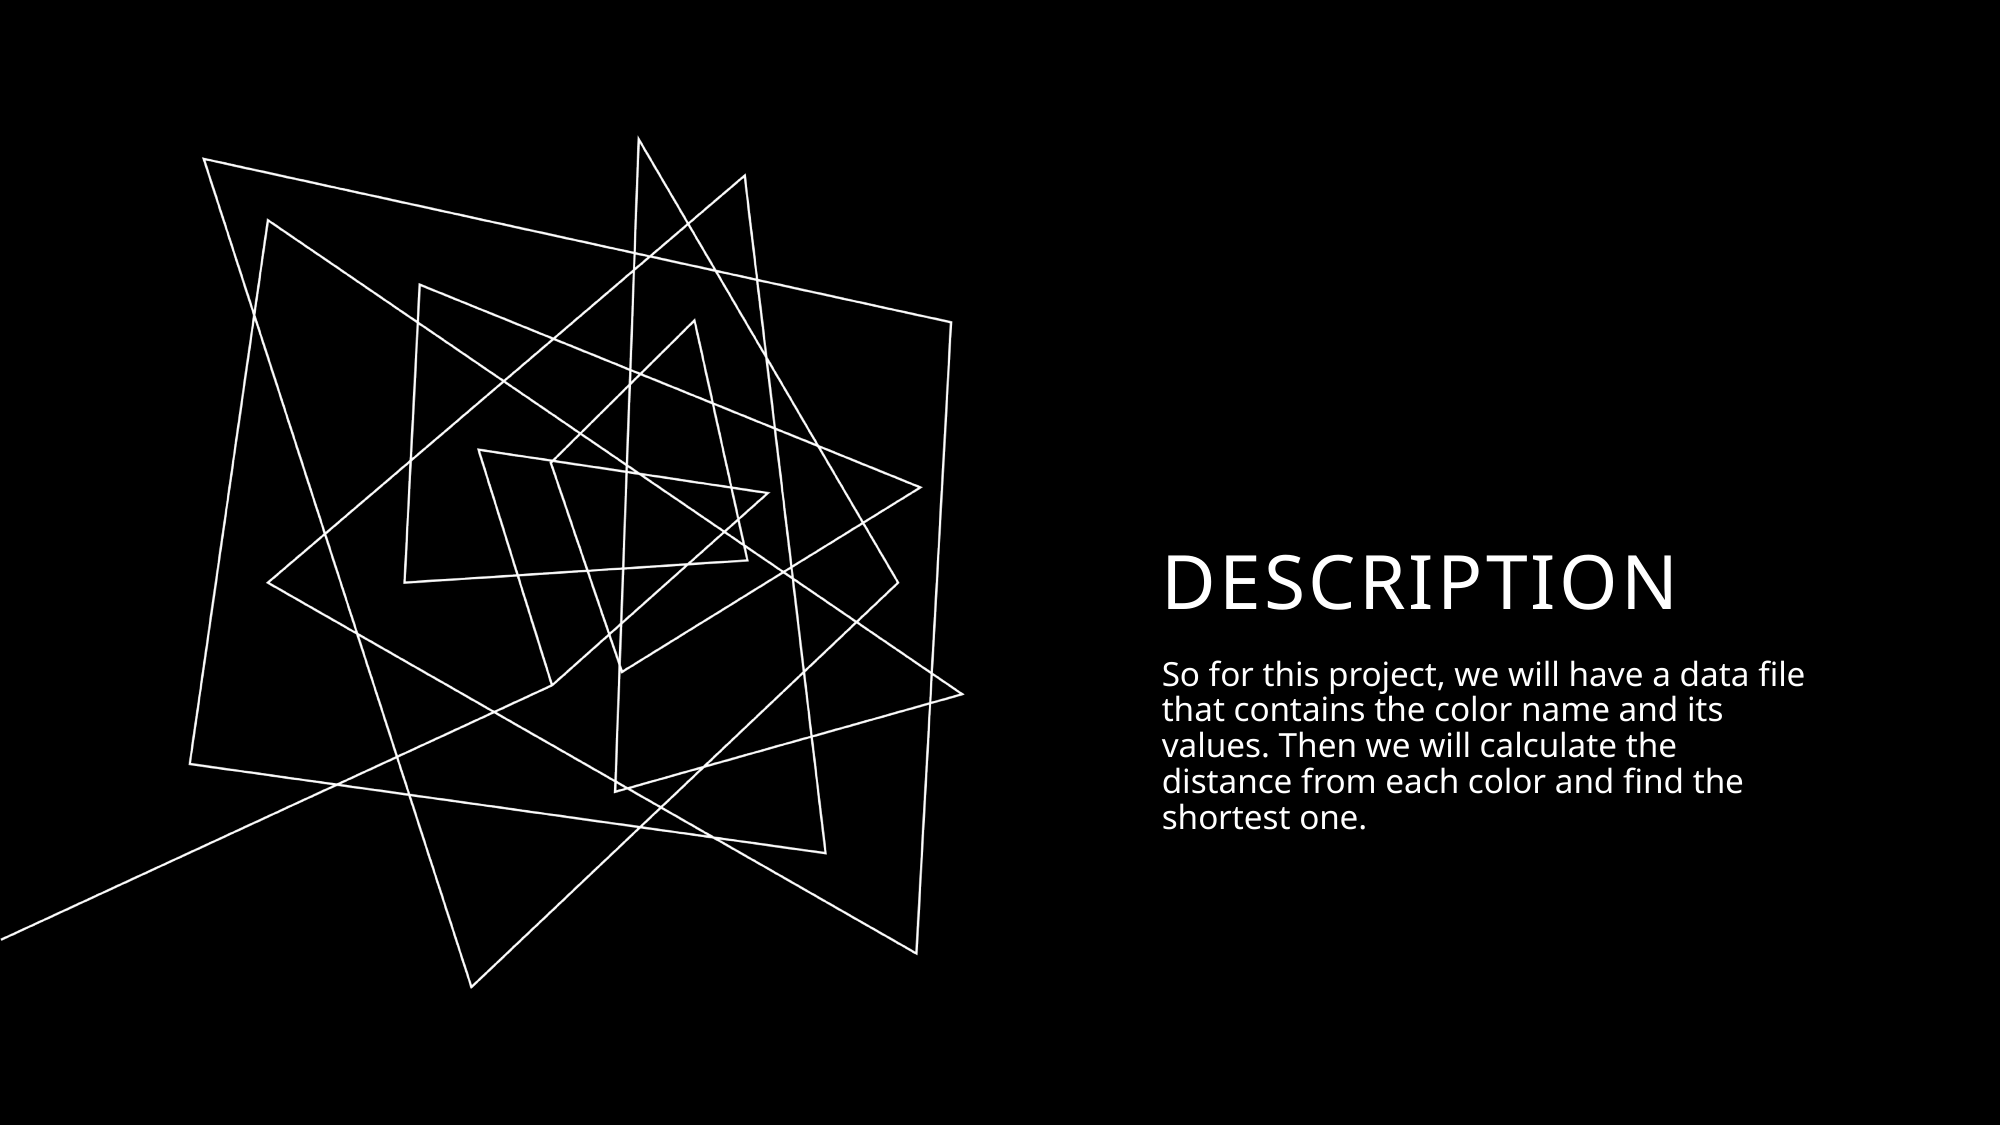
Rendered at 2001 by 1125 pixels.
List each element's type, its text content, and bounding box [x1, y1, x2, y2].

picture [0, 135, 965, 989]
subtitle So for this project, we will have a data file that contains the color name and its values. Then we will calculate the distance from each color and find the shortest one. [1146, 649, 1833, 863]
title Description [1146, 352, 1833, 634]
